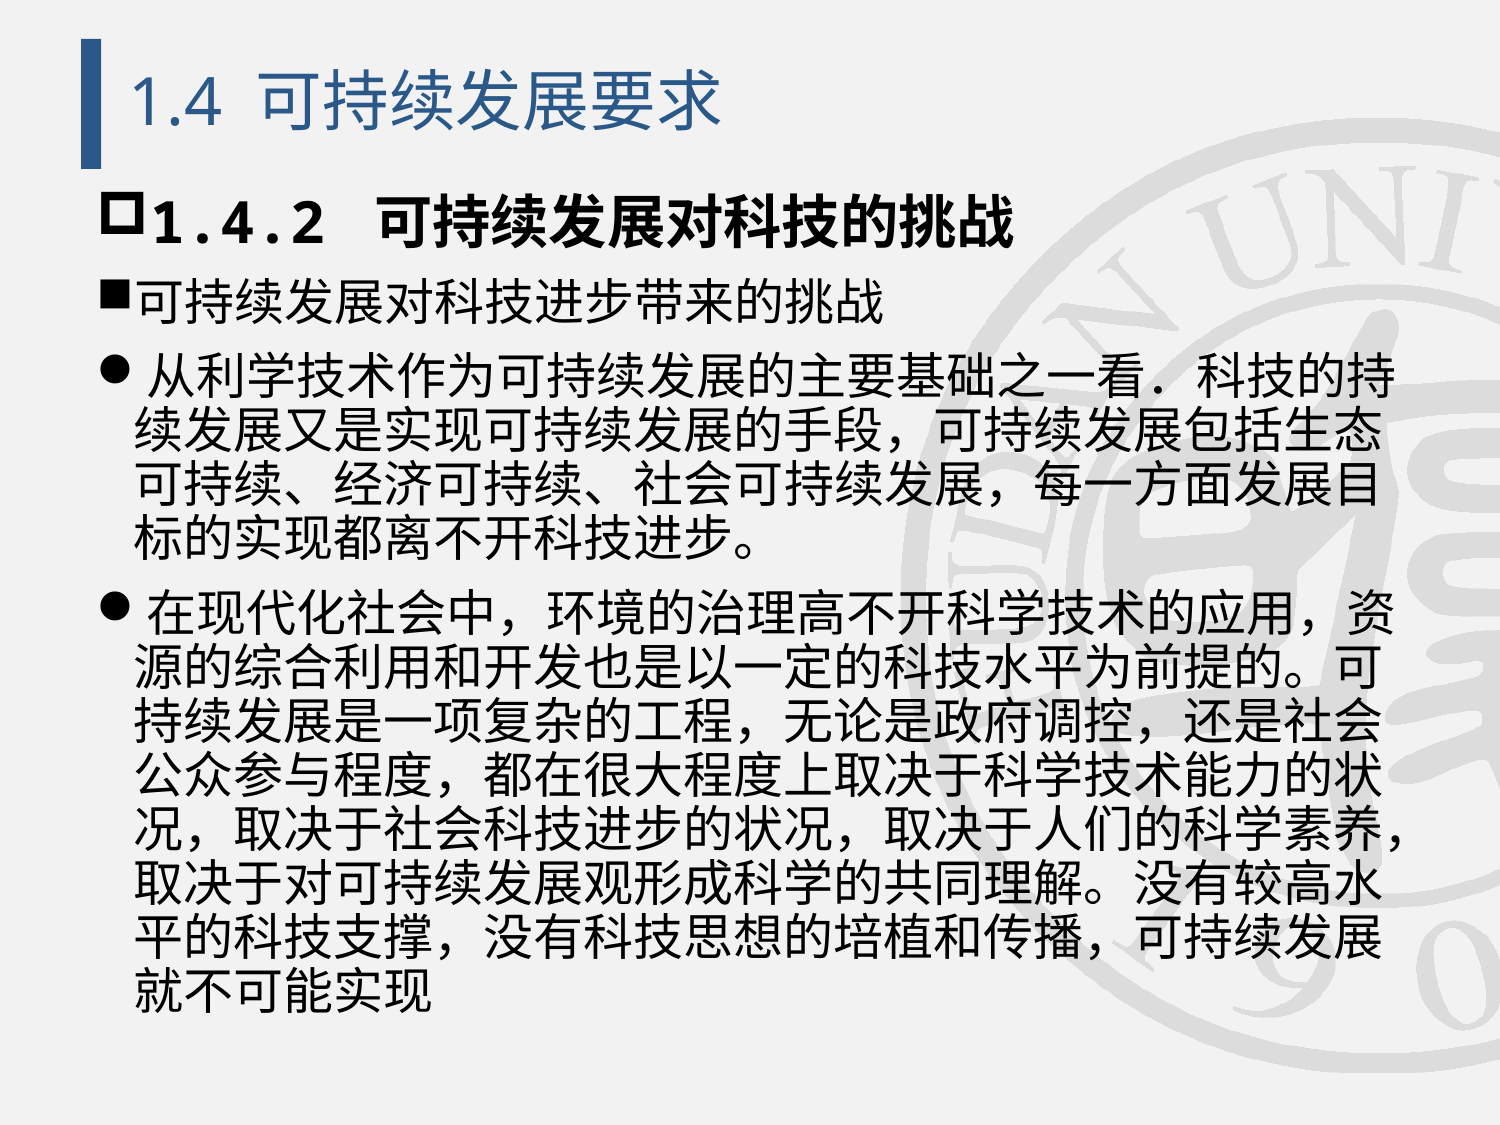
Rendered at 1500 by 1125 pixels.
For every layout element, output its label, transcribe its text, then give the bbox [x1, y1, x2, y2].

list 1.4.2 可持续发展对科技的挑战 可持续发展对科技进步带来的挑战 从利学技术作为可持续发展的主要基础之一看．科技的持续发展又是实现可持续发展的手段，可持续发展包括生态可持续、经济可持续、社会可持续发展，每一方面发展目标的实现都离不开科技进步。 在现代化社会中，环境的治理高不开科学技术的应用，资源的综合利用和开发也是以一定的科技水平为前提的。可持续发展是一项复杂的工程，无论是政府调控，还是社会公众参与程度，都在很大程度上取决于科学技术能力的状况，取决于社会科技进步的状况，取决于人们的科学素养，取决于对可持续发展观形成科学的共同理解。没有较高水平的科技支撑，没有科技思想的培植和传播，可持续发展就不可能实现 [81, 185, 1417, 1014]
title 1.4 可持续发展要求 [113, 49, 1387, 159]
